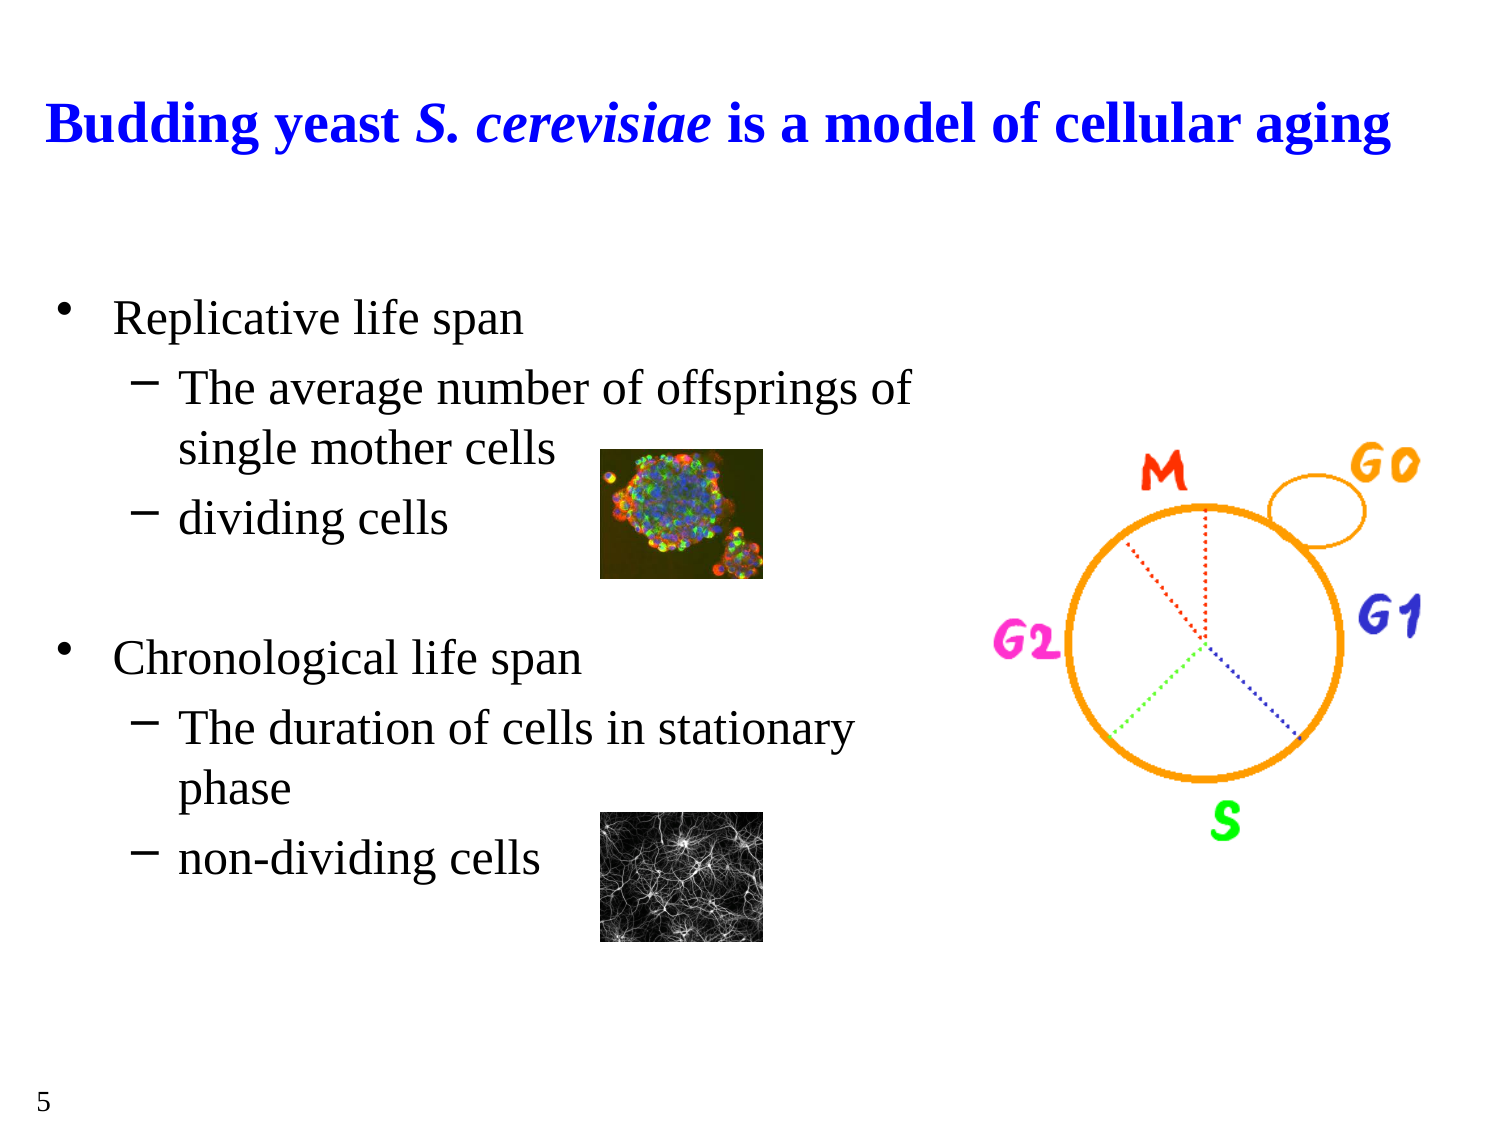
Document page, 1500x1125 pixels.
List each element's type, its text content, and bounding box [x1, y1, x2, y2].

title Budding yeast S. cerevisiae is a model of cellular aging [30, 49, 1413, 189]
picture [599, 449, 763, 579]
picture [973, 412, 1461, 862]
picture [599, 812, 763, 942]
list Replicative life span The average number of offsprings of single mother cells dividing cells Chronological life span The duration of cells in stationary phase non-dividing cells [40, 277, 995, 1012]
